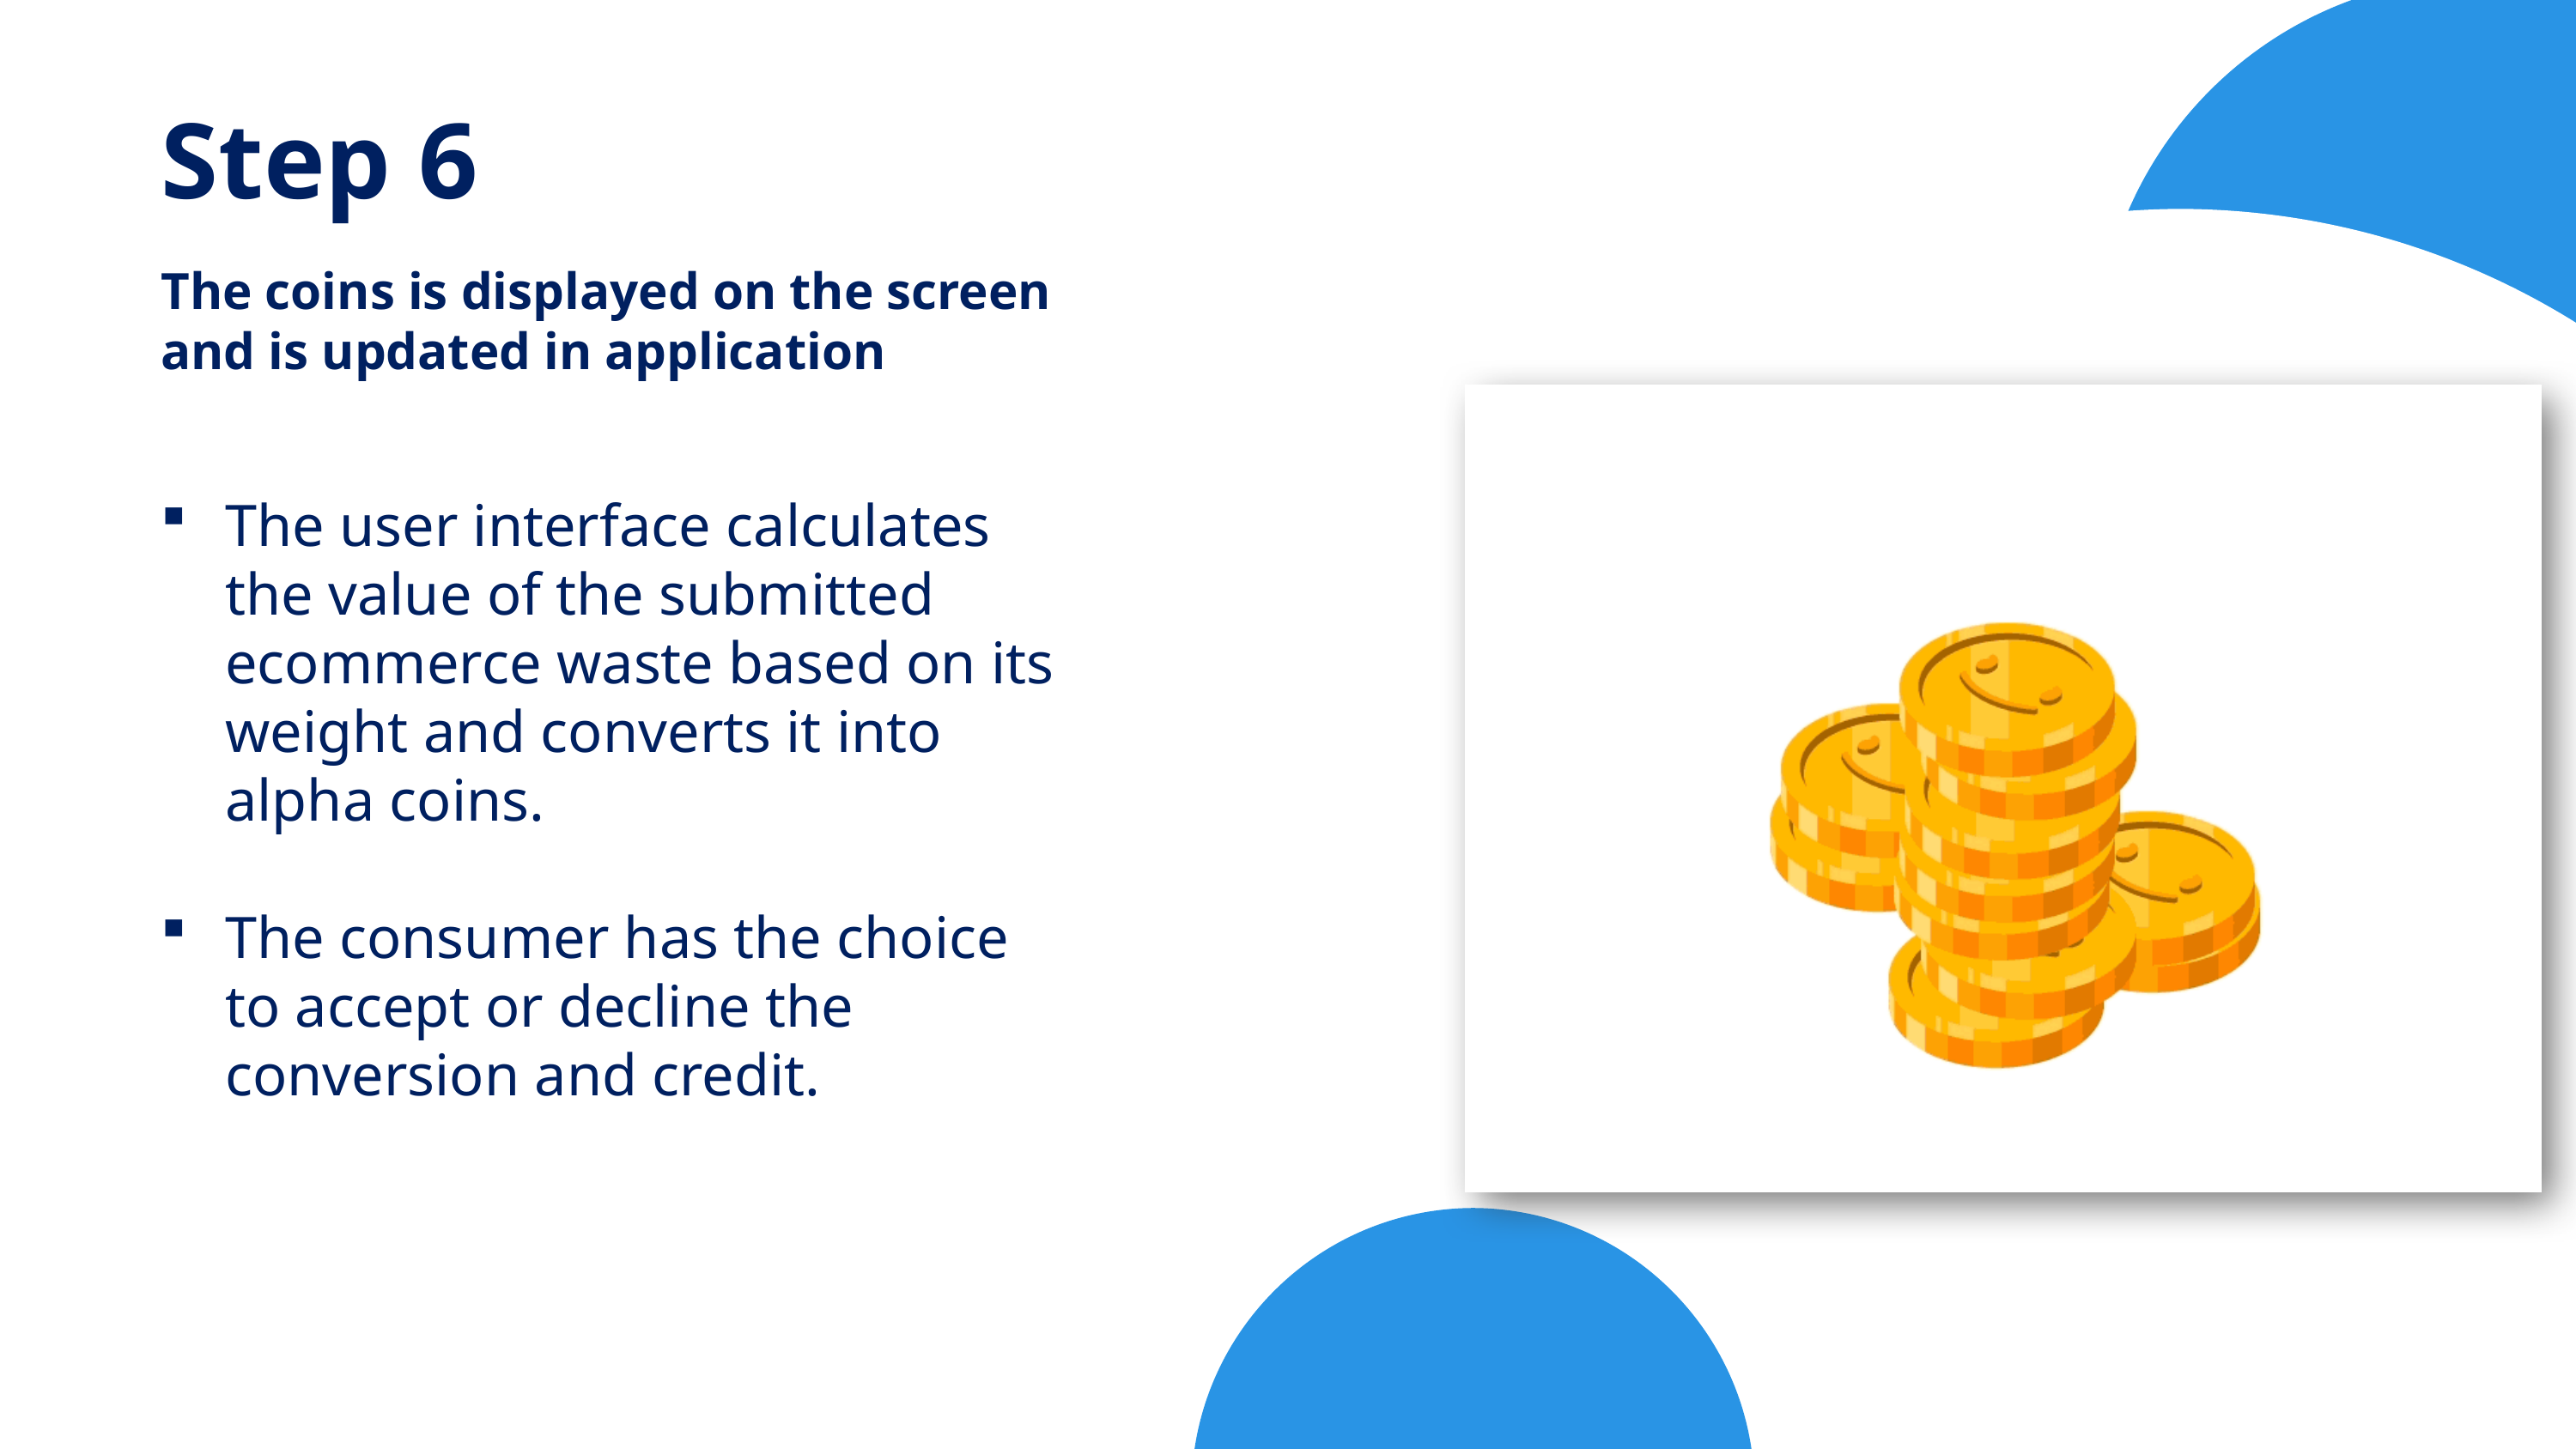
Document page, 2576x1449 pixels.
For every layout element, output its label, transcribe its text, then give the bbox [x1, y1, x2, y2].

text_box Step 6 [148, 81, 587, 236]
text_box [2096, 0, 2576, 207]
text_box The user interface calculates the value of the submitted ecommerce waste based on its weight and converts it into alpha coins. The consumer has the choice to accept or decline the conversion and credit. [148, 482, 1080, 1113]
picture [1465, 385, 2542, 1192]
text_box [1429, 209, 2576, 1449]
text_box The coins is displayed on the screen and is updated in application [148, 252, 1166, 386]
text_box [1191, 1207, 1755, 1449]
